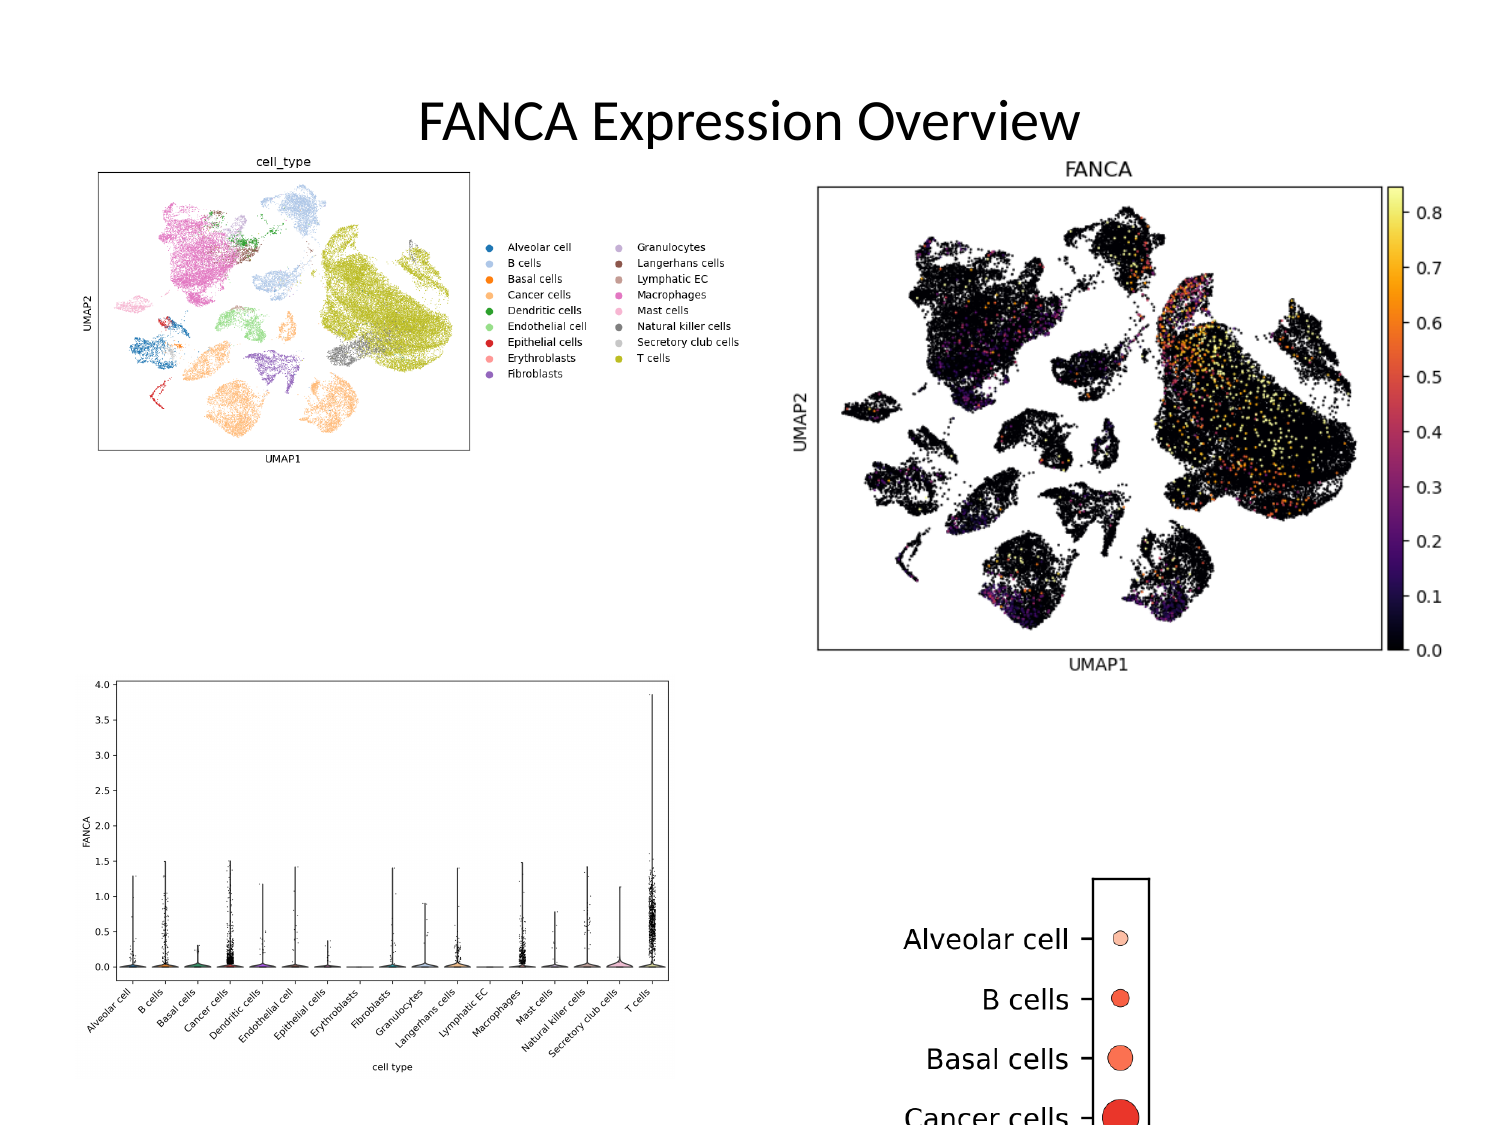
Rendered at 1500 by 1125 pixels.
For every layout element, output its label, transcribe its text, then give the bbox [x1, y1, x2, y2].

picture [74, 149, 751, 472]
text_box FANCA Expression Overview [403, 75, 1097, 160]
picture [74, 674, 676, 1080]
picture [779, 149, 1456, 1125]
